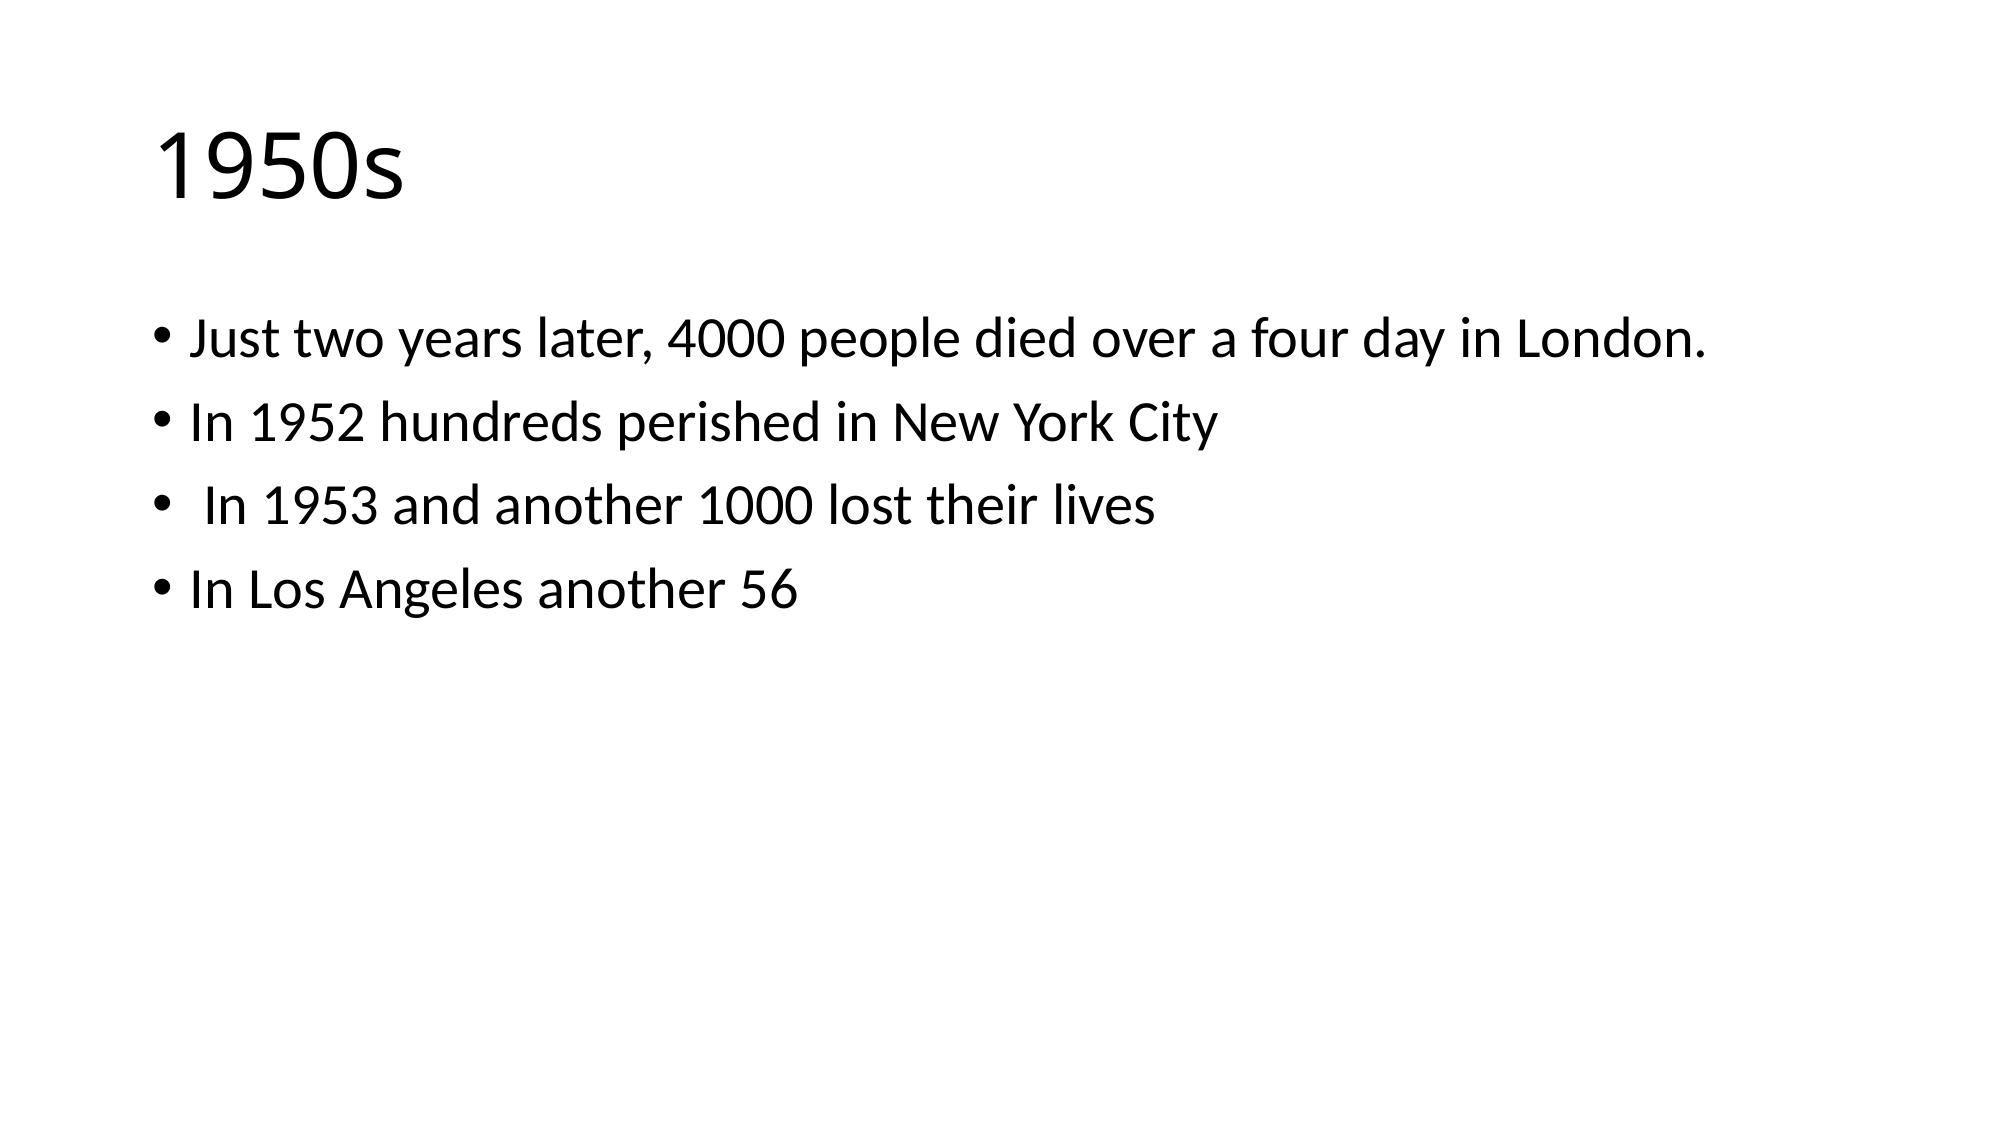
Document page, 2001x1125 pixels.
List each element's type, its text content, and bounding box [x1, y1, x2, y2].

title 1950s [137, 59, 1863, 278]
list Just two years later, 4000 people died over a four day in London. In 1952 hundreds perished in New York City In 1953 and another 1000 lost their lives In Los Angeles another 56 [137, 299, 1863, 1014]
